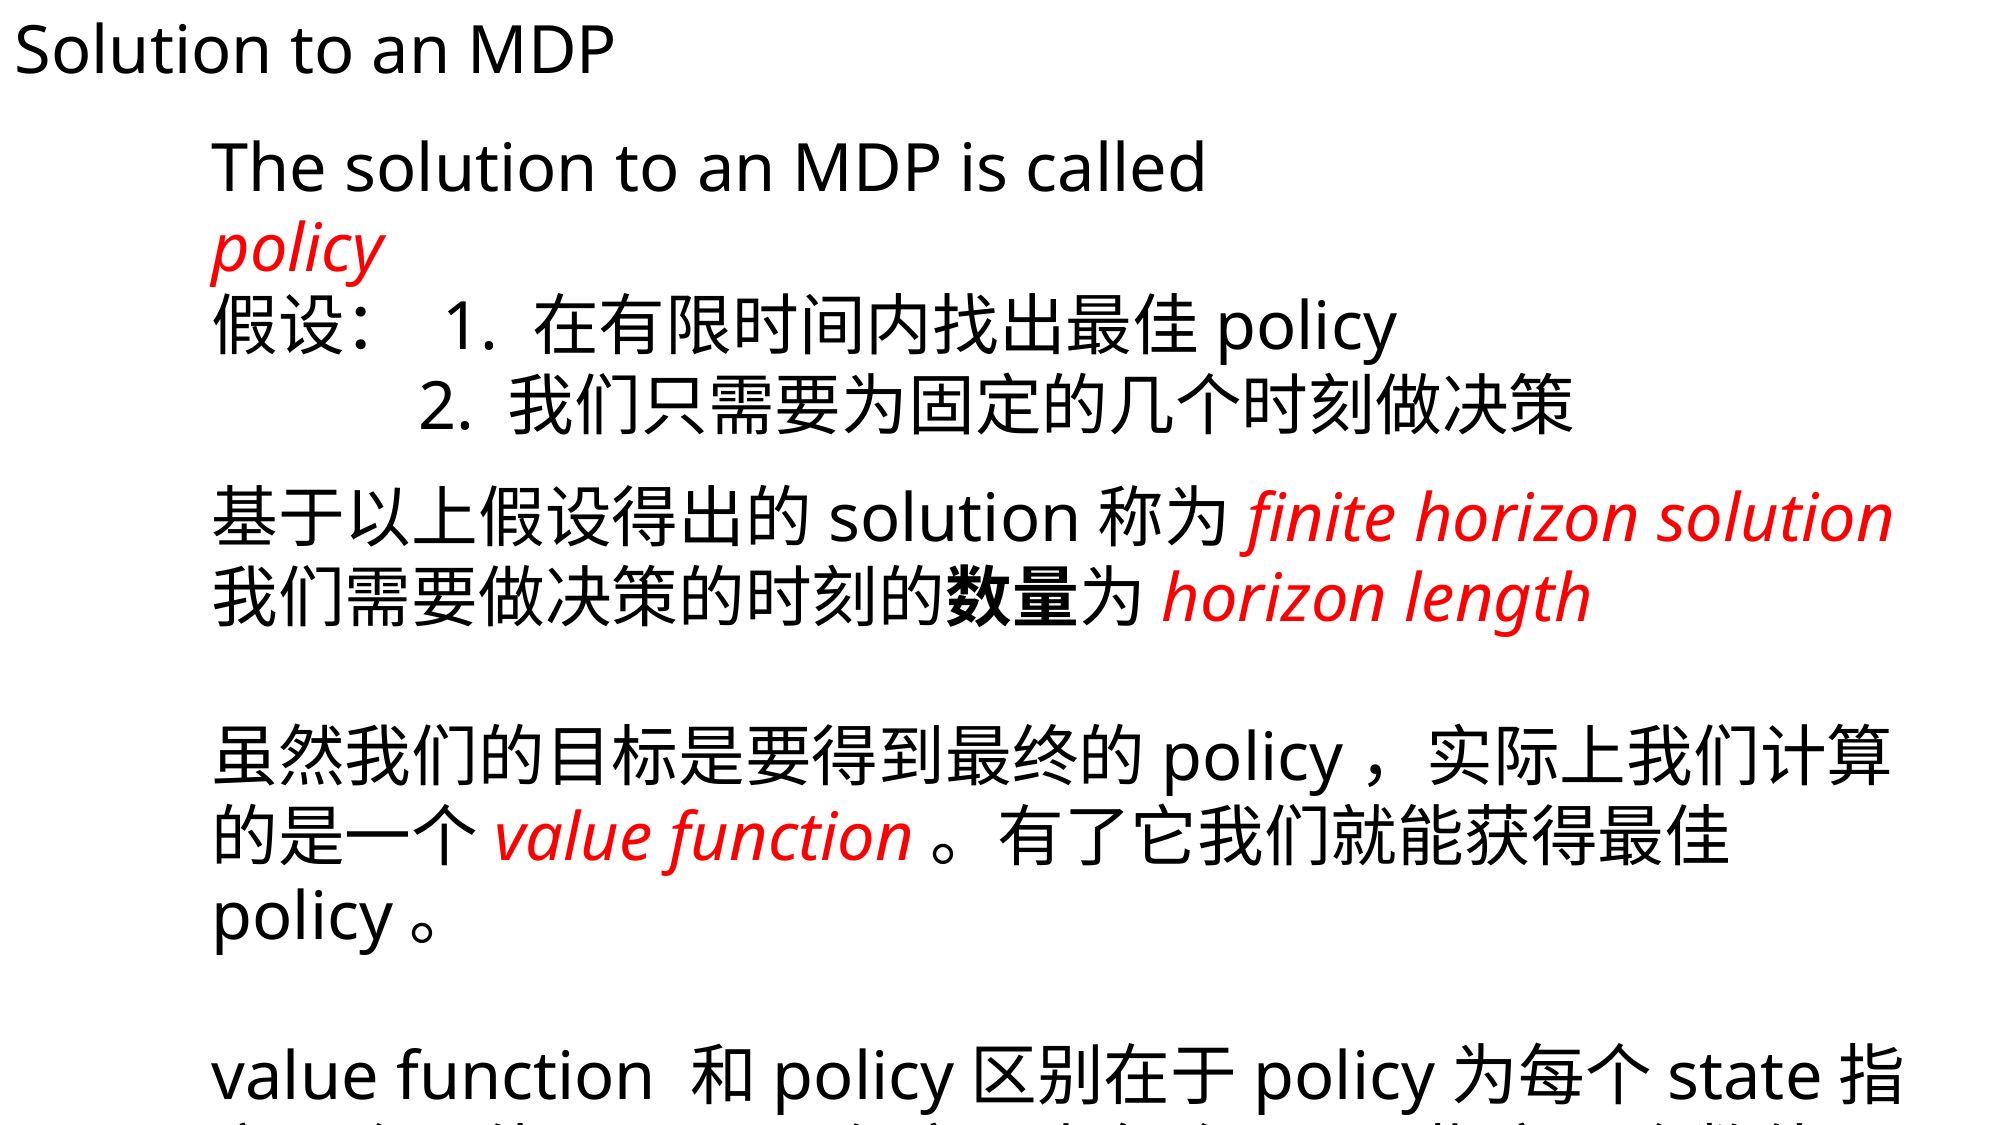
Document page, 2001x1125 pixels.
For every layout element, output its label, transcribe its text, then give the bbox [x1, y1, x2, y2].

text_box Solution to an MDP [0, 0, 1129, 95]
text_box 虽然我们的目标是要得到最终的policy，实际上我们计算的是一个value function。有了它我们就能获得最佳policy。 value function 和policy区别在于policy为每个state指定一个最佳action，但它是为每个state指定一个数值。 [196, 705, 1950, 1125]
text_box 基于以上假设得出的solution称为finite horizon solution 我们需要做决策的时刻的数量为horizon length [196, 467, 1950, 642]
text_box 假设： 1. 在有限时间内找出最佳policy 2. 我们只需要为固定的几个时刻做决策 [196, 275, 1950, 450]
text_box The solution to an MDP is called policy [196, 117, 1363, 275]
